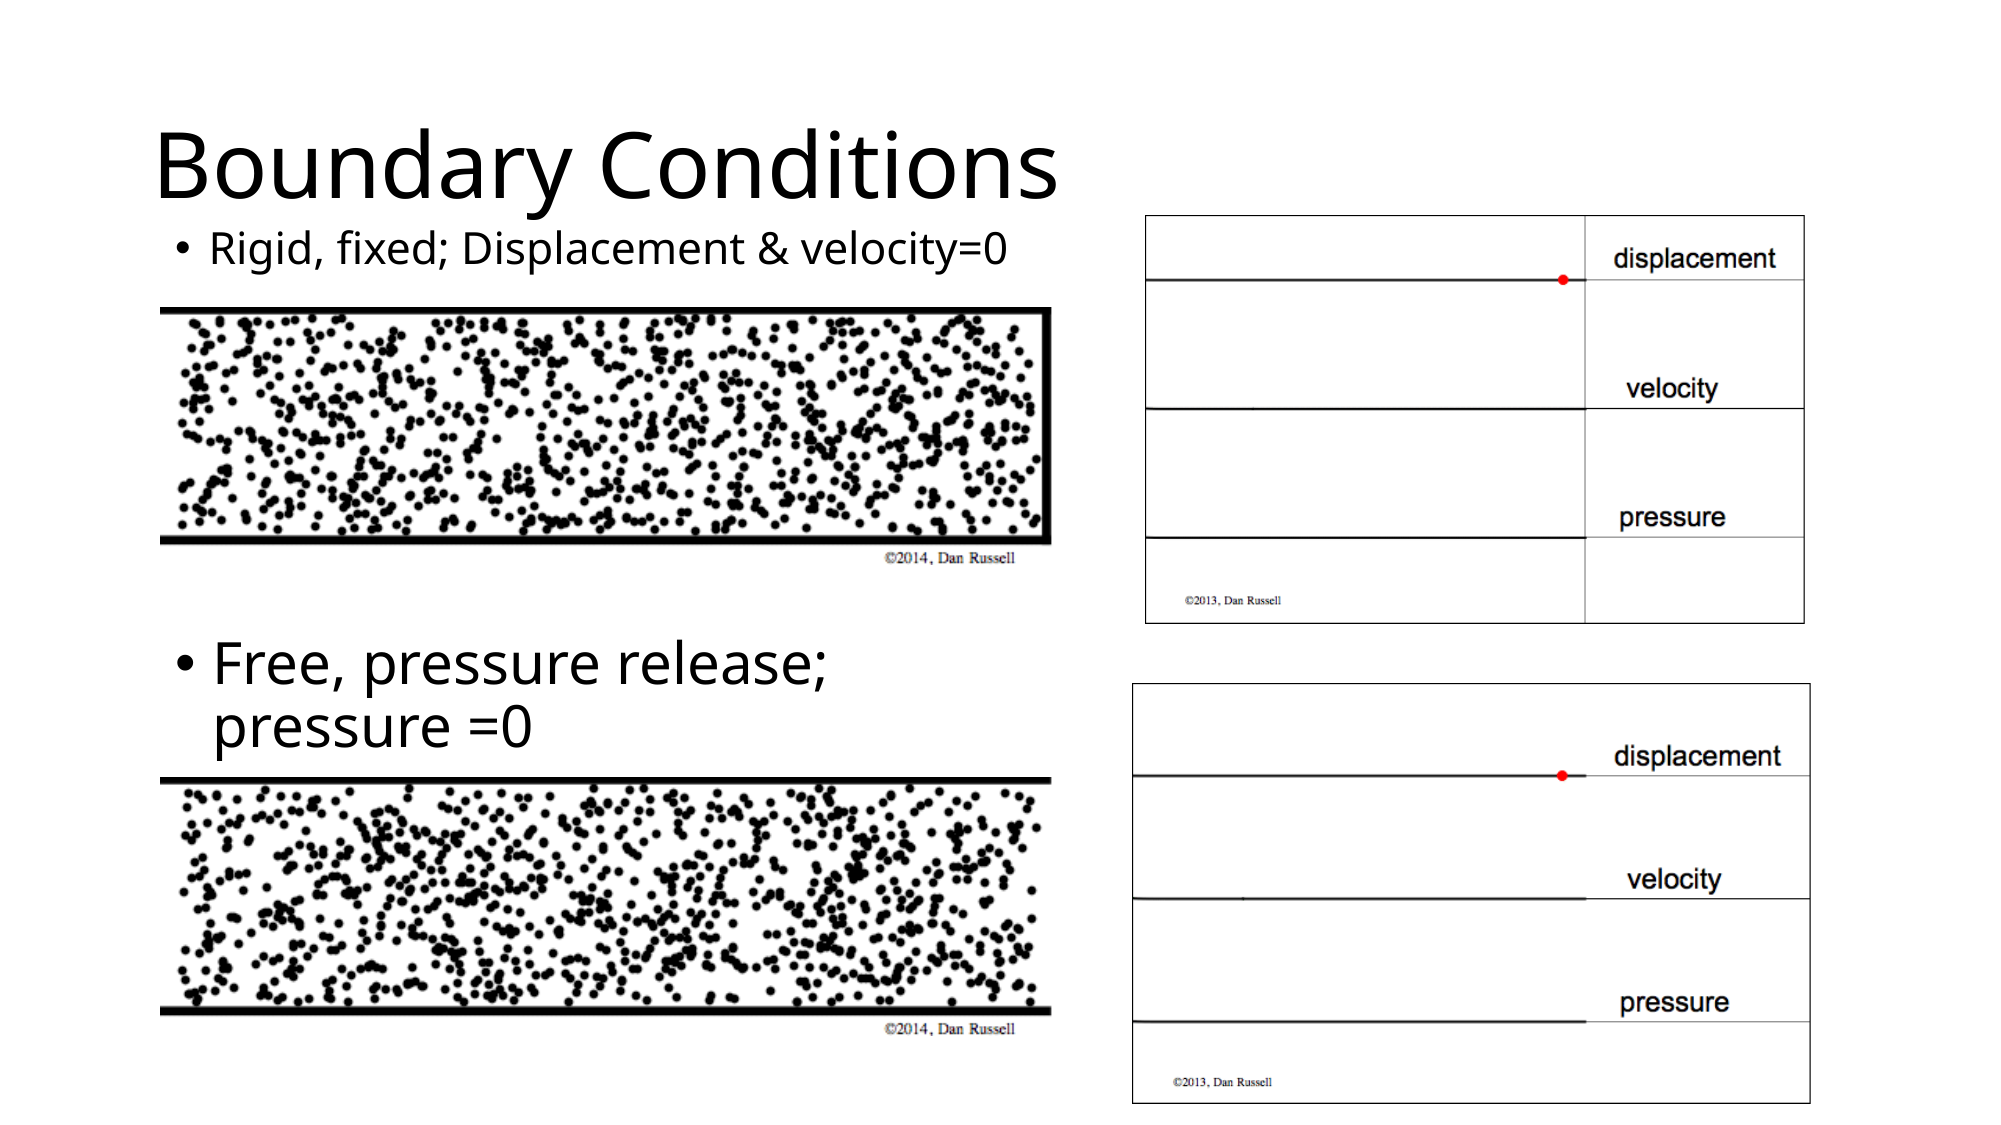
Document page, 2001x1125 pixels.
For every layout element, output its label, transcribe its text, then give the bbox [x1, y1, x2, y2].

picture [159, 306, 1061, 566]
title Boundary Conditions [137, 59, 1863, 278]
list Rigid, fixed; Displacement & velocity=0 [160, 218, 1089, 308]
picture [1145, 214, 1807, 624]
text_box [159, 626, 1812, 1104]
